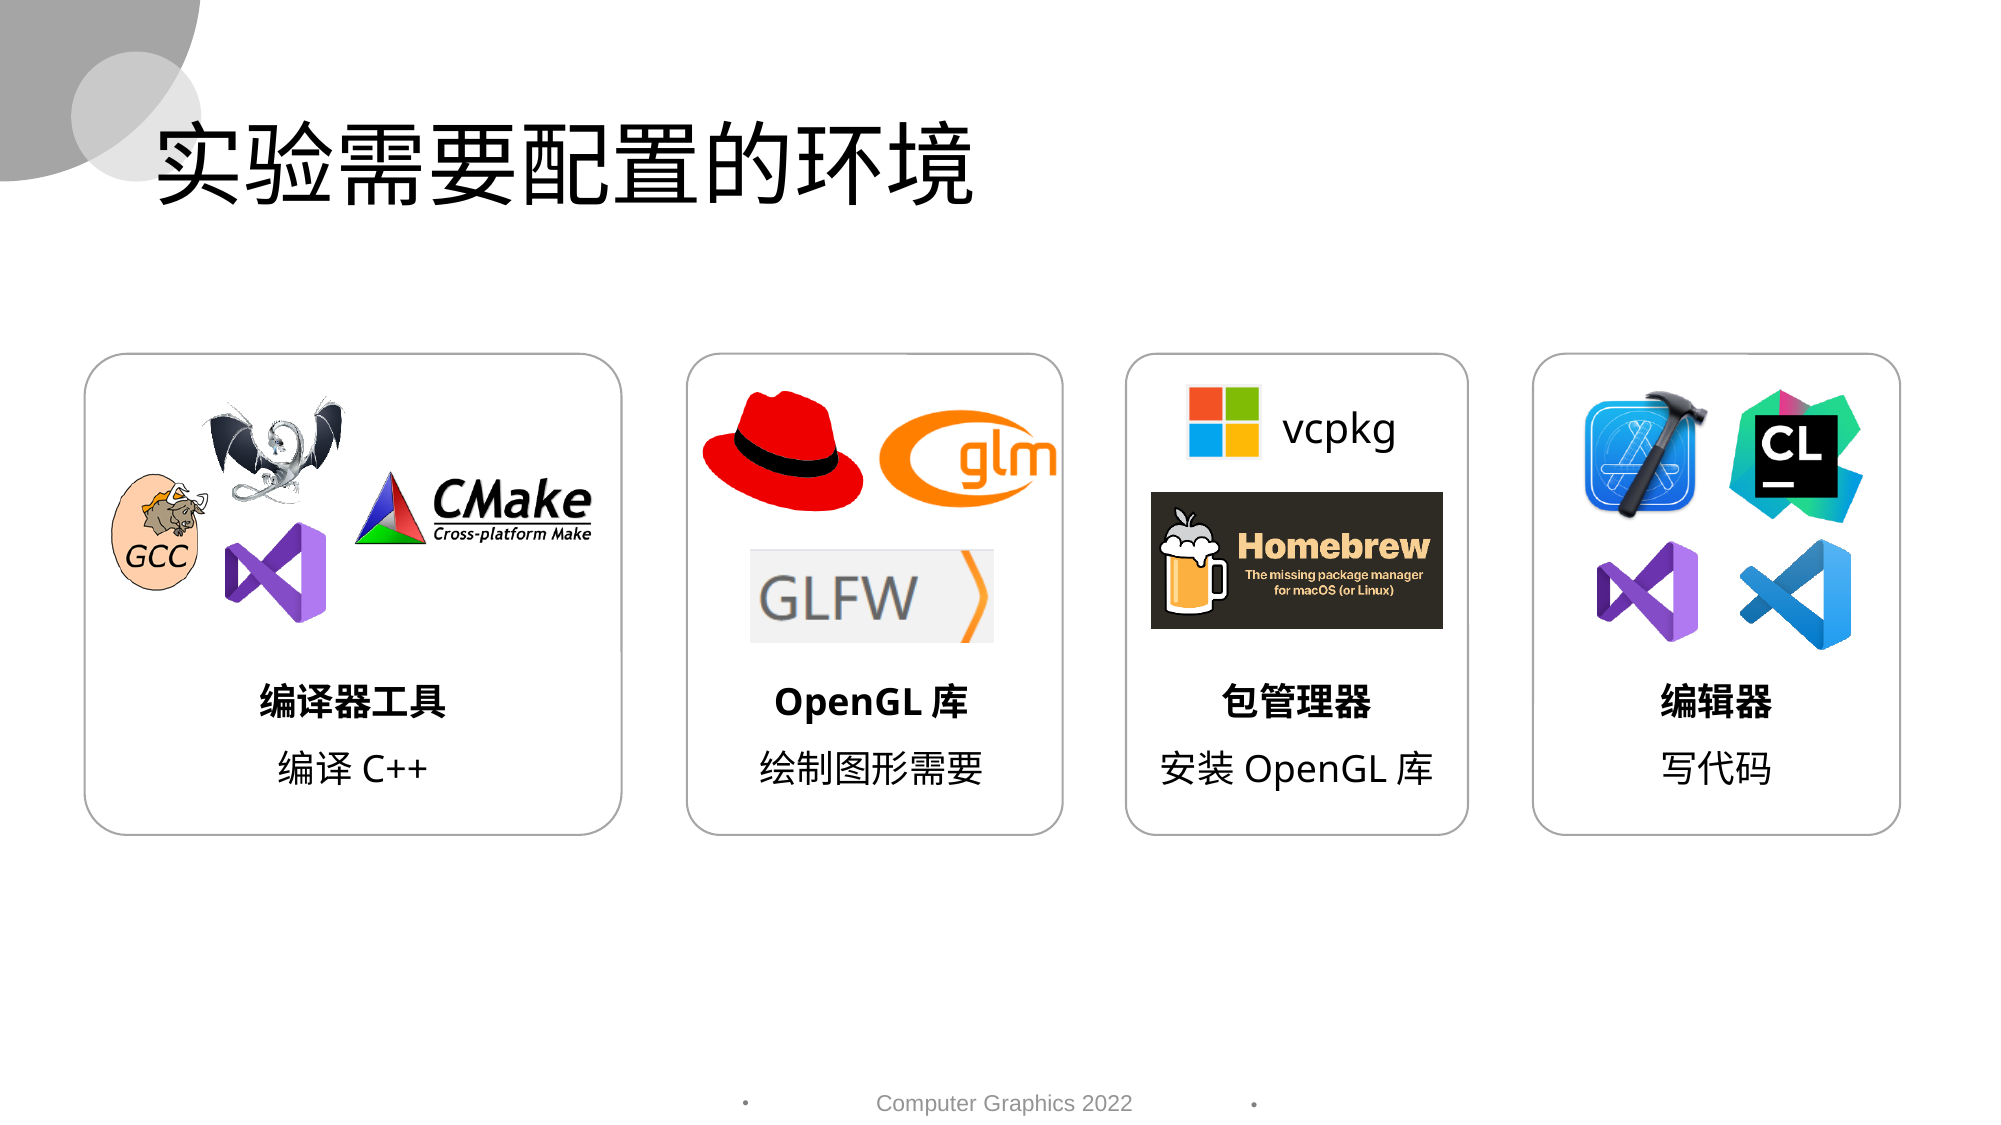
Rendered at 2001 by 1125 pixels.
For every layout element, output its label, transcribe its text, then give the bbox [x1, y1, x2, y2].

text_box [1186, 369, 1457, 460]
title 实验需要配置的环境 [137, 111, 1863, 242]
text_box [1124, 352, 1470, 836]
text_box [83, 352, 623, 836]
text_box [1571, 387, 1863, 650]
text_box [685, 352, 1064, 836]
picture [691, 386, 869, 519]
picture [875, 407, 1060, 512]
picture [750, 548, 994, 644]
picture [1151, 492, 1443, 629]
text_box [1531, 352, 1902, 836]
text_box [109, 381, 597, 623]
